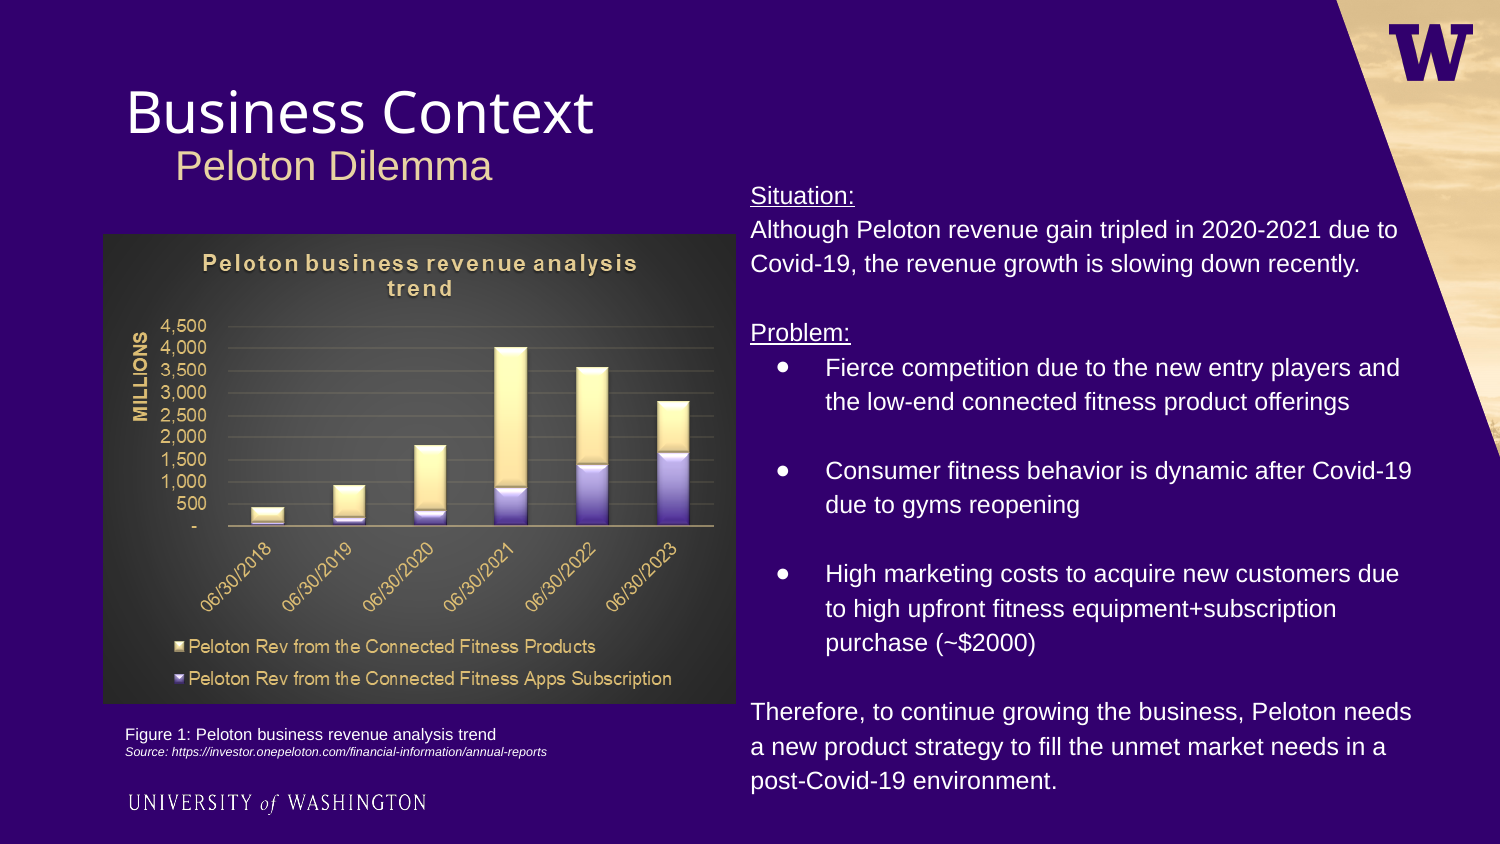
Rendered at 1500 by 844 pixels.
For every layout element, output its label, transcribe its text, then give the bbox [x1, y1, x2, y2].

list Peloton Dilemma [85, 137, 1341, 188]
title Business Context [110, 30, 1316, 137]
text_box Figure 1: Peloton business revenue analysis trend Source: https://investor.onepeloton.com/financial-information/annual-reports [110, 712, 736, 774]
picture [128, 794, 426, 815]
text_box Situation: Although Peloton revenue gain tripled in 2020-2021 due to Covid-19, the revenue growth is slowing down recently. Problem: Fierce competition due to the new entry players and the low-end connected fitness product offerings Consumer fitness behavior is dynamic after Covid-19 due to gyms reopening High marketing costs to acquire new customers due to high upfront fitness equipment+subscription purchase (~$2000) Therefore, to continue growing the business, Peloton needs a new product strategy to fill the unmet market needs in a post-Covid-19 environment. [735, 159, 1435, 810]
picture [103, 233, 736, 704]
picture [1336, 0, 1500, 457]
